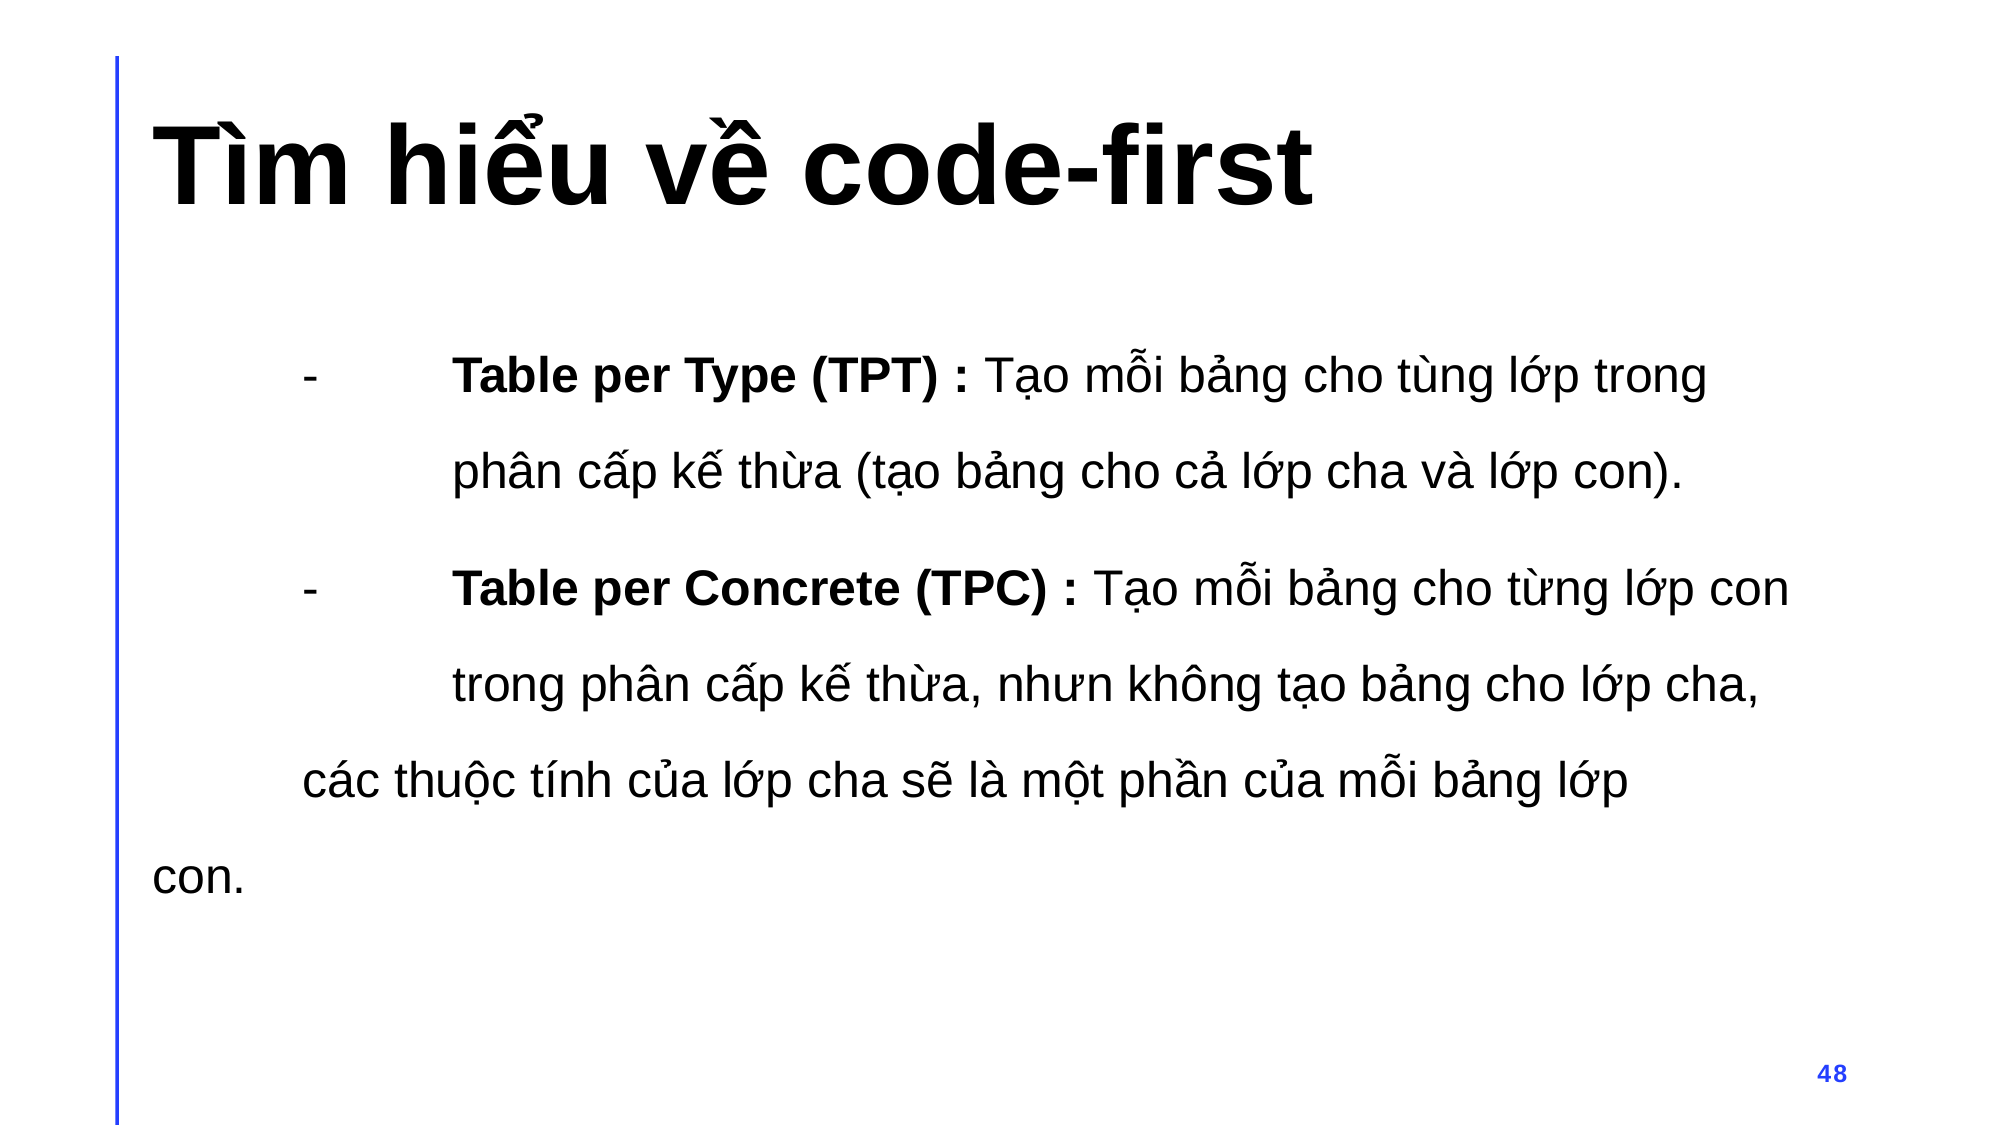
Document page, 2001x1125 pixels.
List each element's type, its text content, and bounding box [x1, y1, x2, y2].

list - Table per Type (TPT) : Tạo mỗi bảng cho tùng lớp trong phân cấp kế thừa (tạo bảng cho cả lớp cha và lớp con). - Table per Concrete (TPC) : Tạo mỗi bảng cho từng lớp con trong phân cấp kế thừa, nhưn không tạo bảng cho lớp cha, các thuộc tính của lớp cha sẽ là một phần của mỗi bảng lớp con. [137, 299, 1863, 1014]
title Tìm hiểu về code-first [137, 59, 1863, 278]
slide_number 48 [1412, 1042, 1863, 1103]
